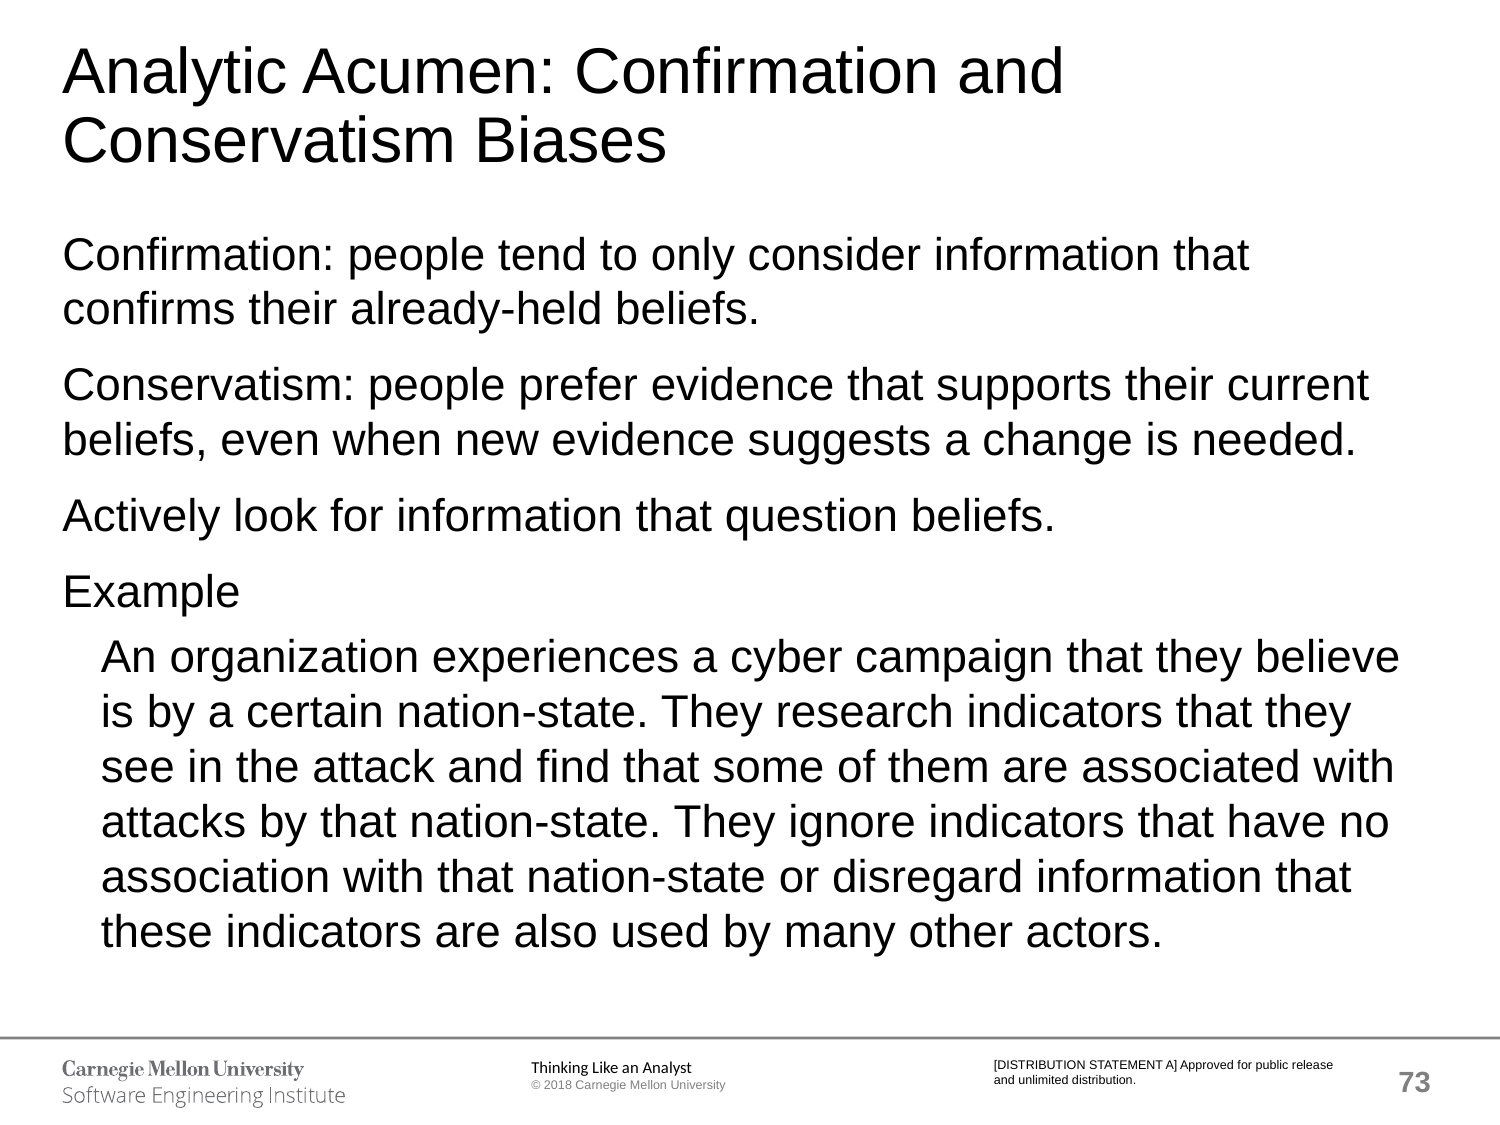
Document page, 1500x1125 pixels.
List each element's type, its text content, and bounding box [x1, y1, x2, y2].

title Analytic Acumen: Confirmation and Conservatism Biases [62, 37, 1338, 182]
list Confirmation: people tend to only consider information that confirms their already-held beliefs. Conservatism: people prefer evidence that supports their current beliefs, even when new evidence suggests a change is needed. Actively look for information that question beliefs. Example An organization experiences a cyber campaign that they believe is by a certain nation-state. They research indicators that they see in the attack and find that some of them are associated with attacks by that nation-state. They ignore indicators that have no association with that nation-state or disregard information that these indicators are also used by many other actors. [62, 224, 1431, 1000]
